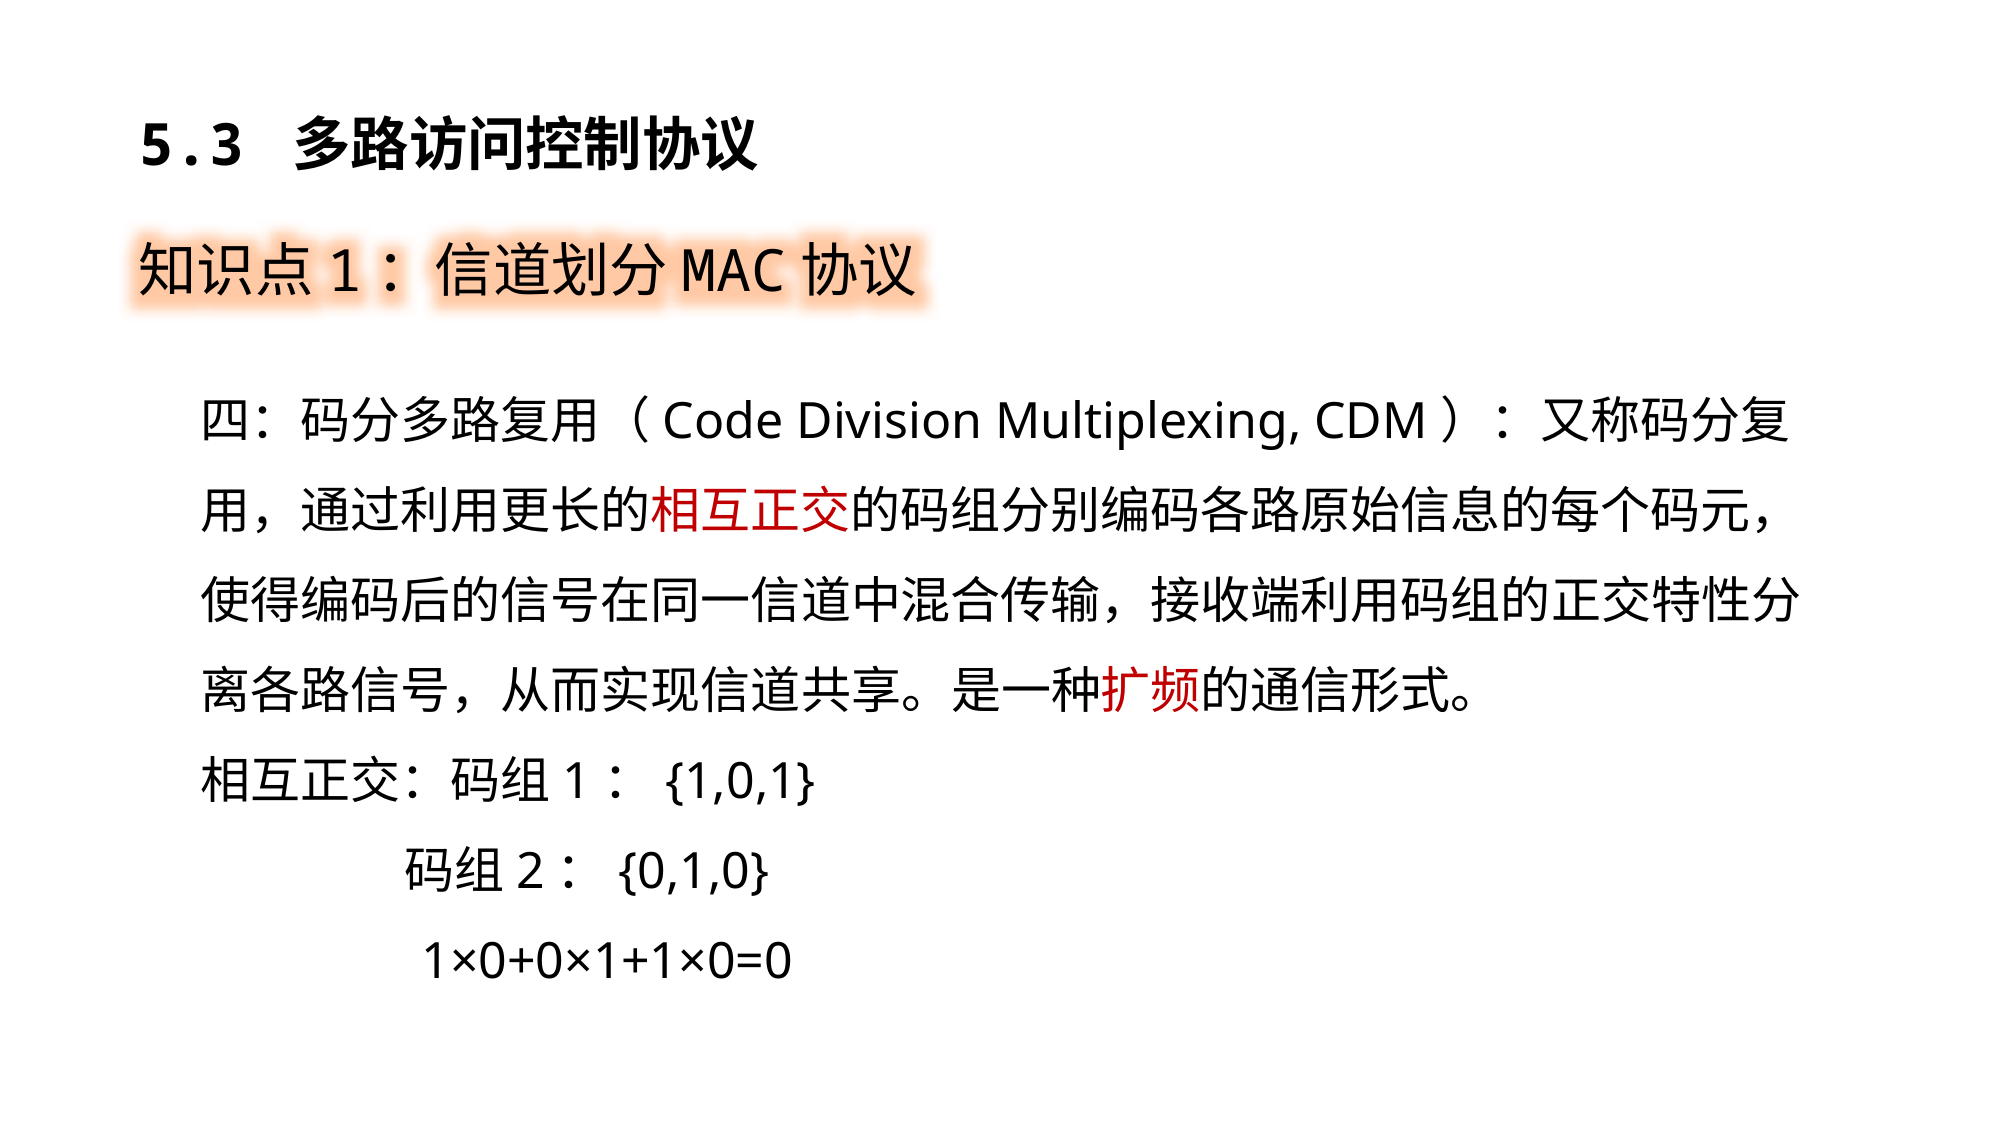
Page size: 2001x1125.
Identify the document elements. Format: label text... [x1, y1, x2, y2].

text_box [118, 170, 1949, 335]
text_box 四：码分多路复用（Code Division Multiplexing, CDM）：又称码分复用，通过利用更长的相互正交的码组分别编码各路原始信息的每个码元，使得编码后的信号在同一信道中混合传输，接收端利用码组的正交特性分离各路信号，从而实现信道共享。是一种扩频的通信形式。 相互正交：码组1：{1,0,1} 码组2：{0,1,0} 1×0+0×1+1×0=0 [186, 350, 1827, 996]
text_box L=800bit R=1Gbit/s v=200000km/s 求D？ D=（(L/R)*v）/2=80m [114, 166, 1954, 339]
text_box 5.3 多路访问控制协议 [120, 97, 1568, 153]
text_box 知识点1：信道划分MAC协议 [120, 172, 1945, 329]
